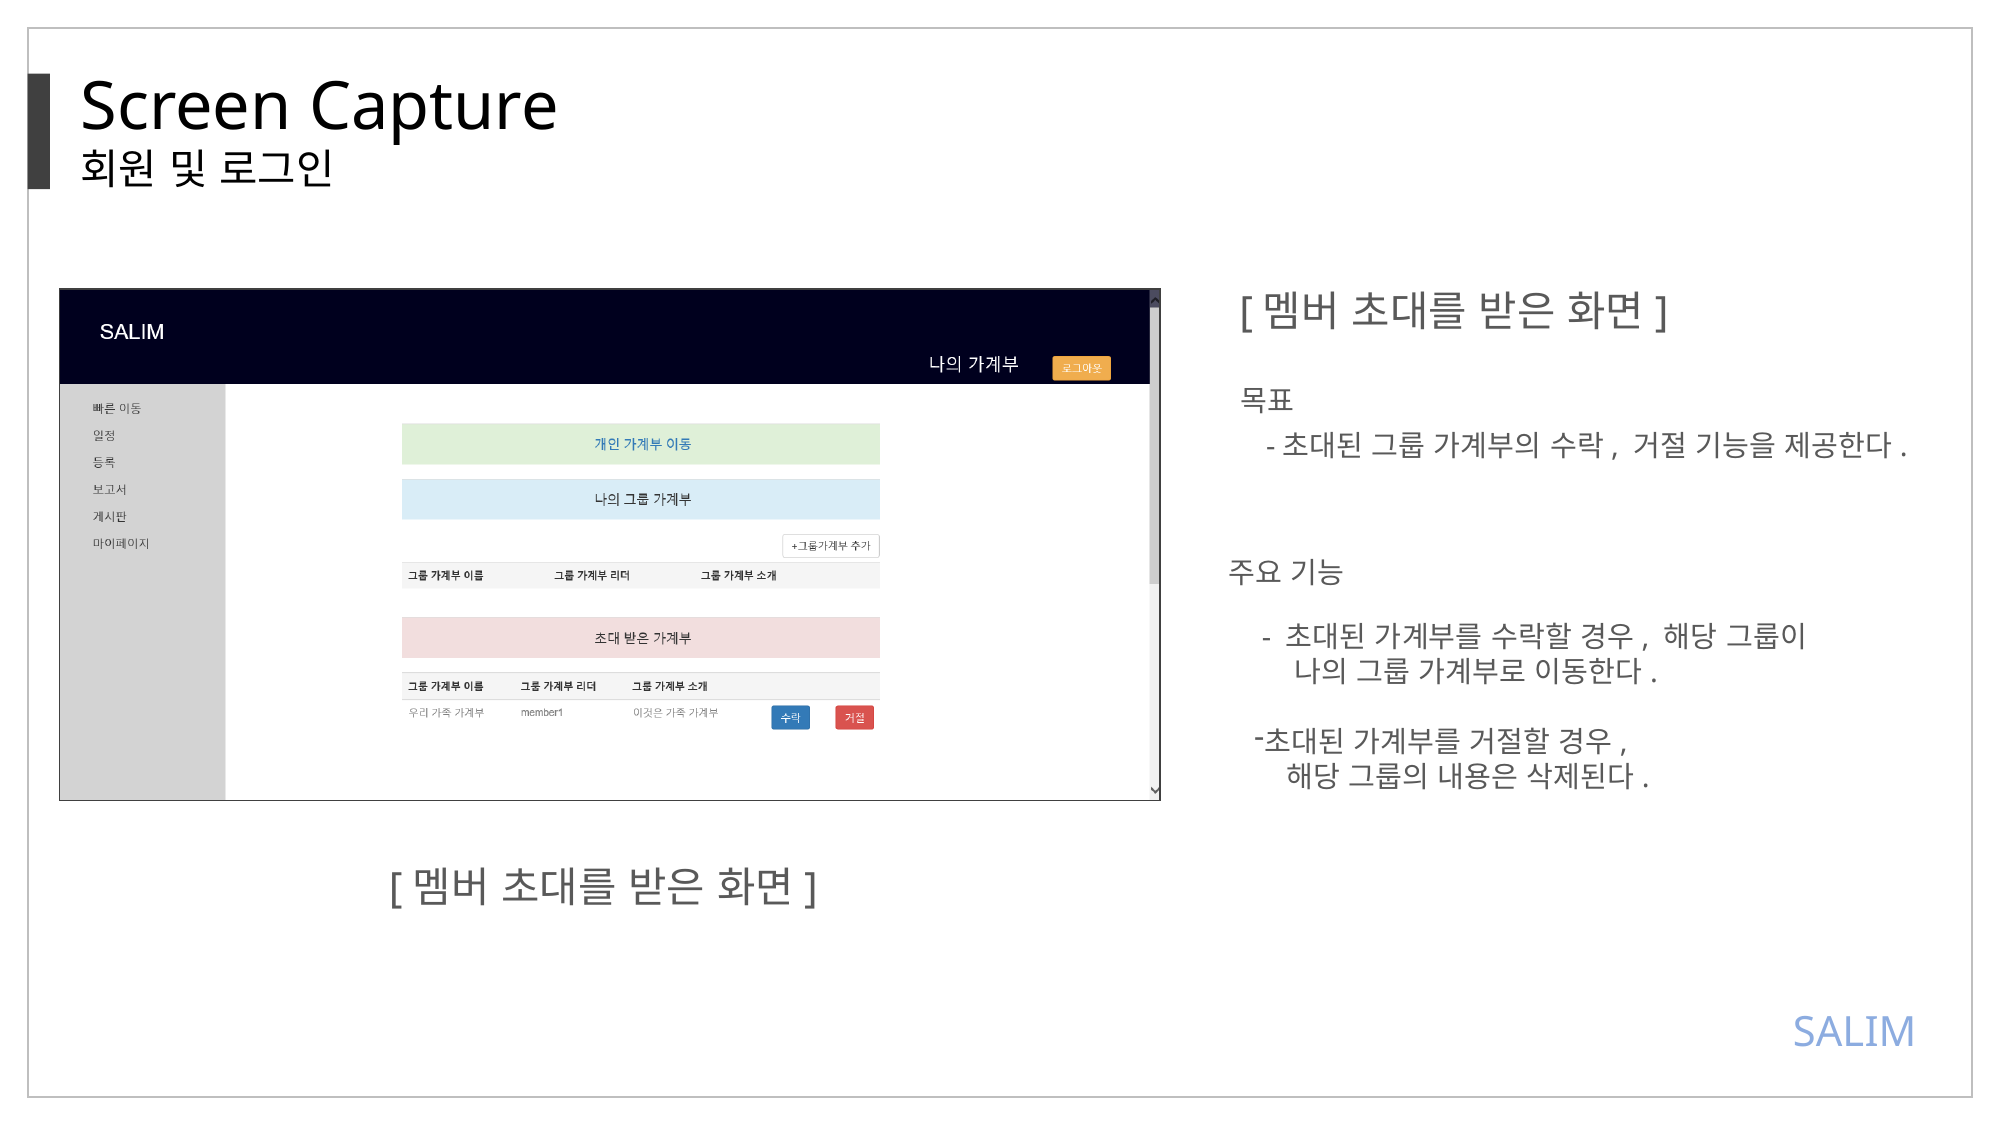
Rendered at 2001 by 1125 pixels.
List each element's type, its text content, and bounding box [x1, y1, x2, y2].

text_box - 초대된 가계부를 수락할 경우, 해당 그룹이 나의 그룹 가계부로 이동한다. 초대된 가계부를 거절할 경우, 해당 그룹의 내용은 삭제된다. [1239, 610, 2000, 801]
picture [60, 289, 1160, 800]
text_box [멤버 초대를 받은 화면] [349, 853, 858, 918]
text_box 목표 [1160, 375, 1556, 426]
text_box Screen Capture 회원 및 로그인 [65, 55, 863, 201]
text_box [멤버 초대를 받은 화면] [1199, 276, 1708, 342]
text_box [27, 27, 1973, 1098]
text_box [27, 73, 51, 190]
text_box -초대된 그룹 가계부의 수락, 거절 기능을 제공한다. [1243, 419, 1956, 470]
text_box 주요 기능 [1160, 546, 1575, 597]
